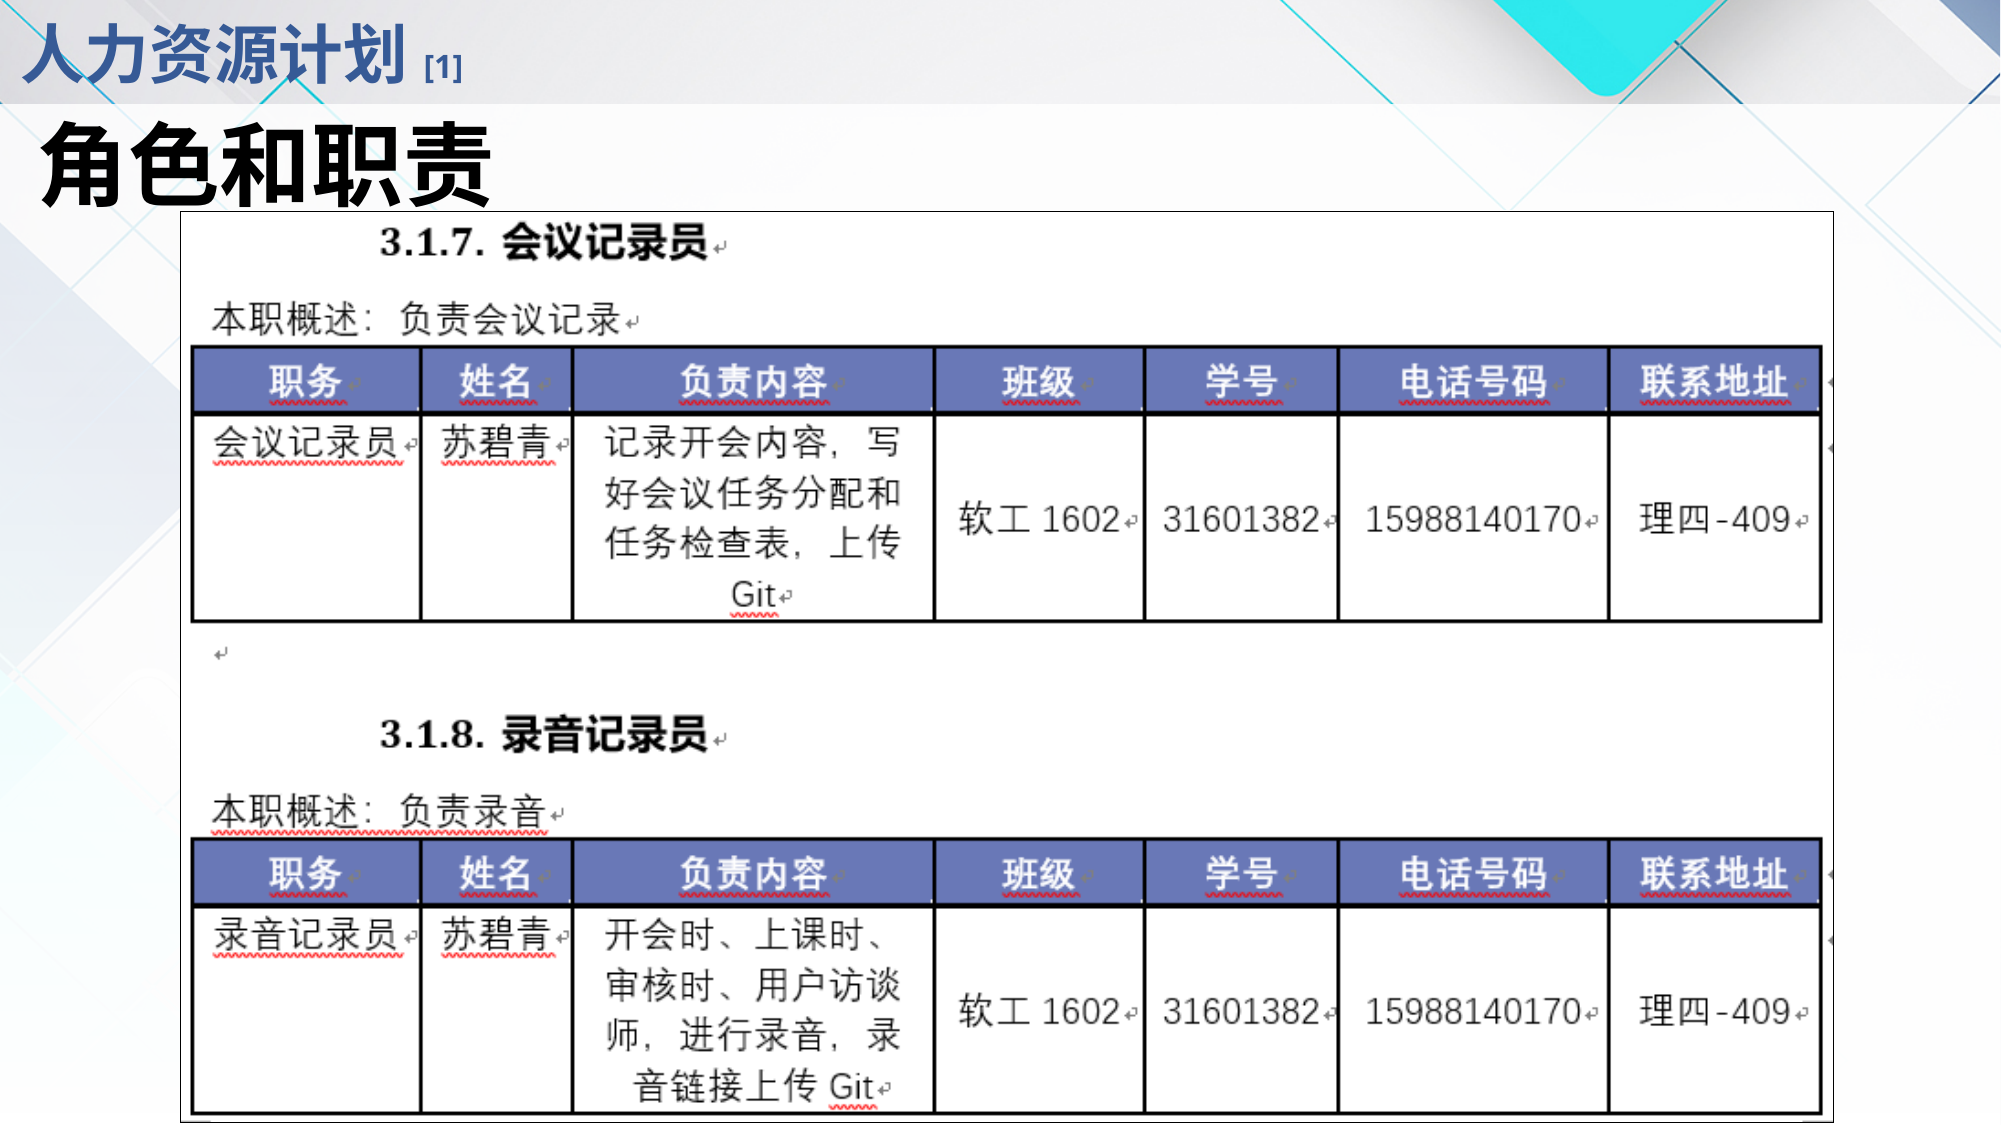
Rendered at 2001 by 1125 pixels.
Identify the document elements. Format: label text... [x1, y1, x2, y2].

title 人力资源计划[1] [5, 15, 1730, 101]
picture [0, 0, 2001, 1125]
text_box 角色和职责 [21, 100, 519, 226]
picture [180, 210, 1834, 1123]
